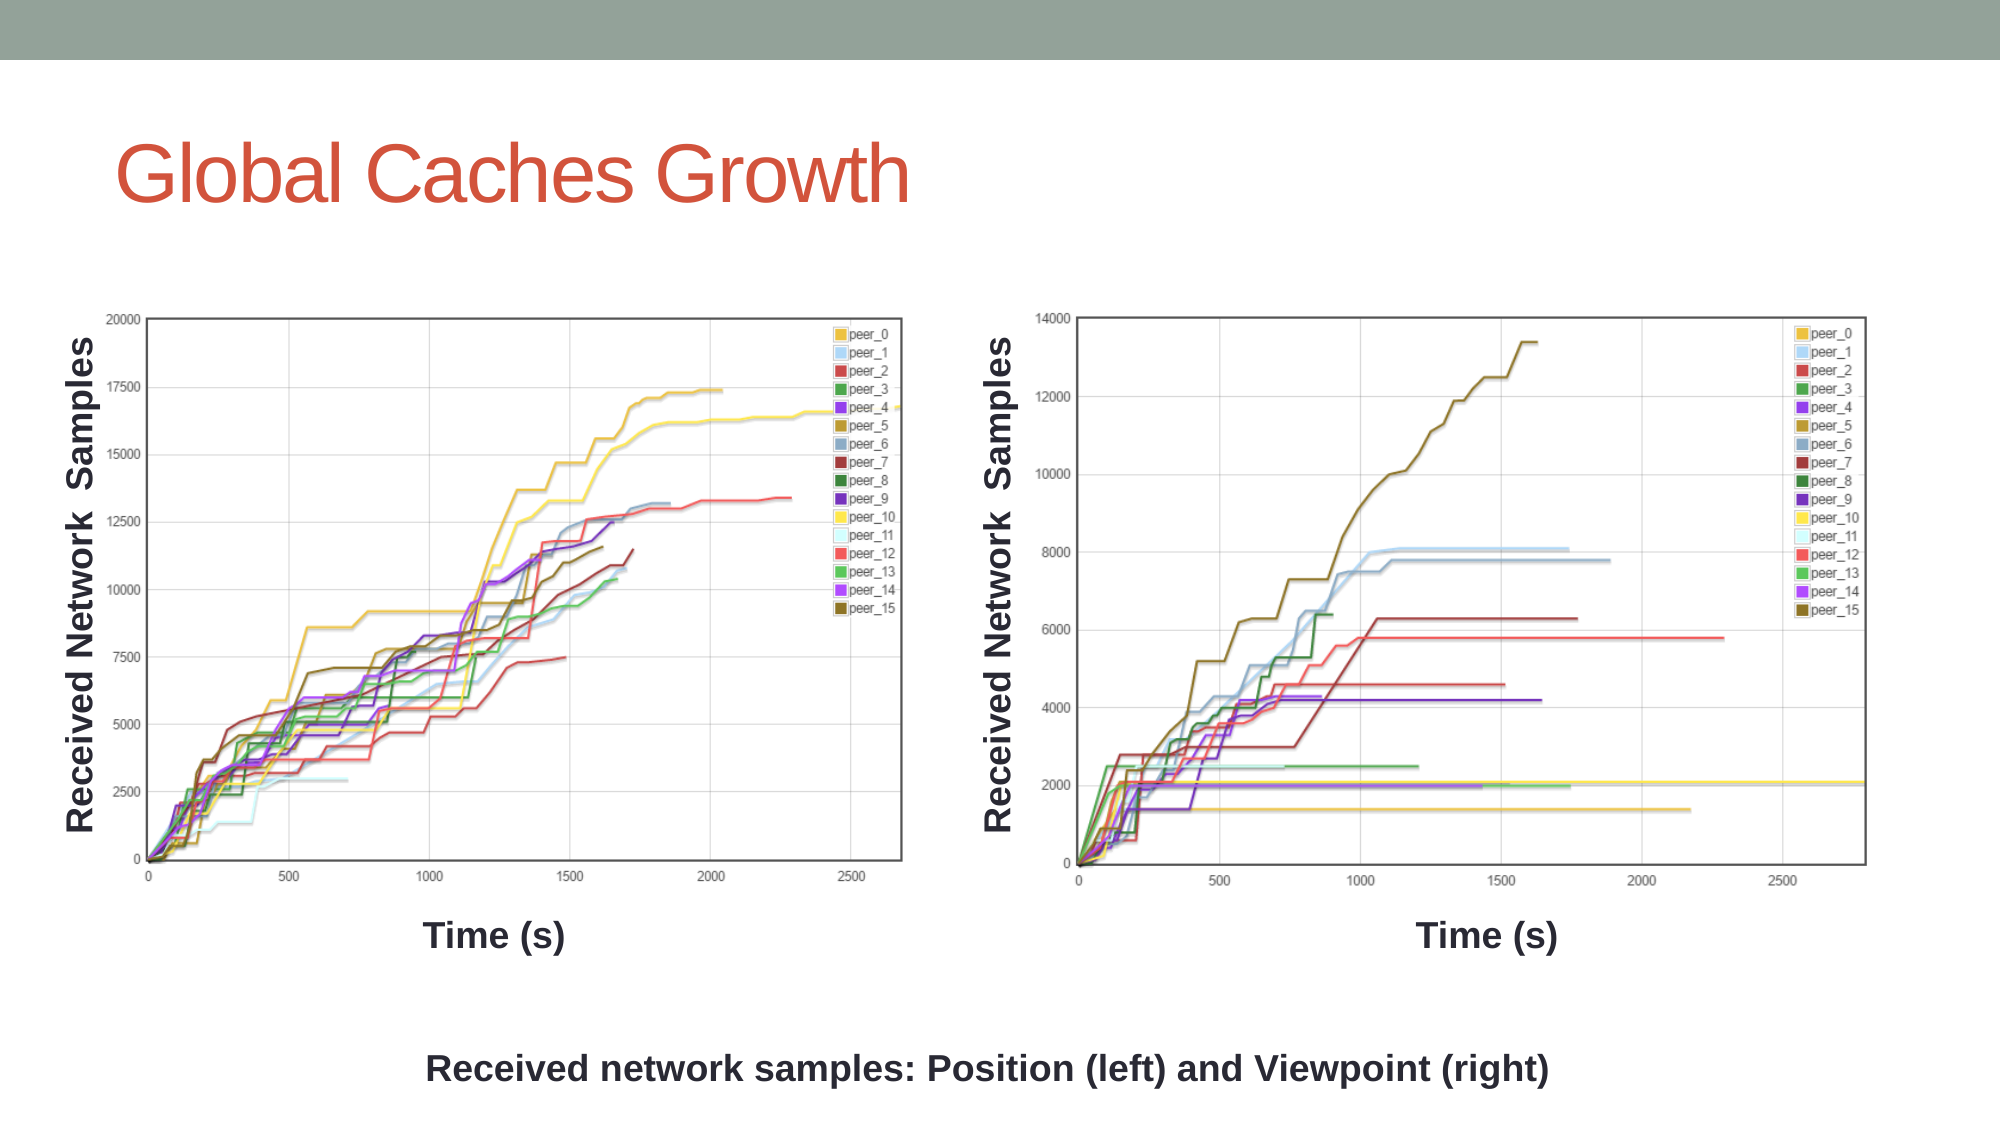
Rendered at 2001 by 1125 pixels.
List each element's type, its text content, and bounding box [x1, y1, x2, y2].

text_box Received Network Samples [965, 284, 1026, 850]
text_box Time (s) [407, 912, 635, 964]
picture [99, 305, 970, 904]
title Global Caches Growth [99, 87, 1900, 250]
text_box Time (s) [1400, 912, 1628, 964]
text_box Received network samples: Position (left) and Viewpoint (right) [410, 1036, 1590, 1097]
picture [1025, 305, 1892, 904]
text_box Received Network Samples [47, 284, 108, 850]
